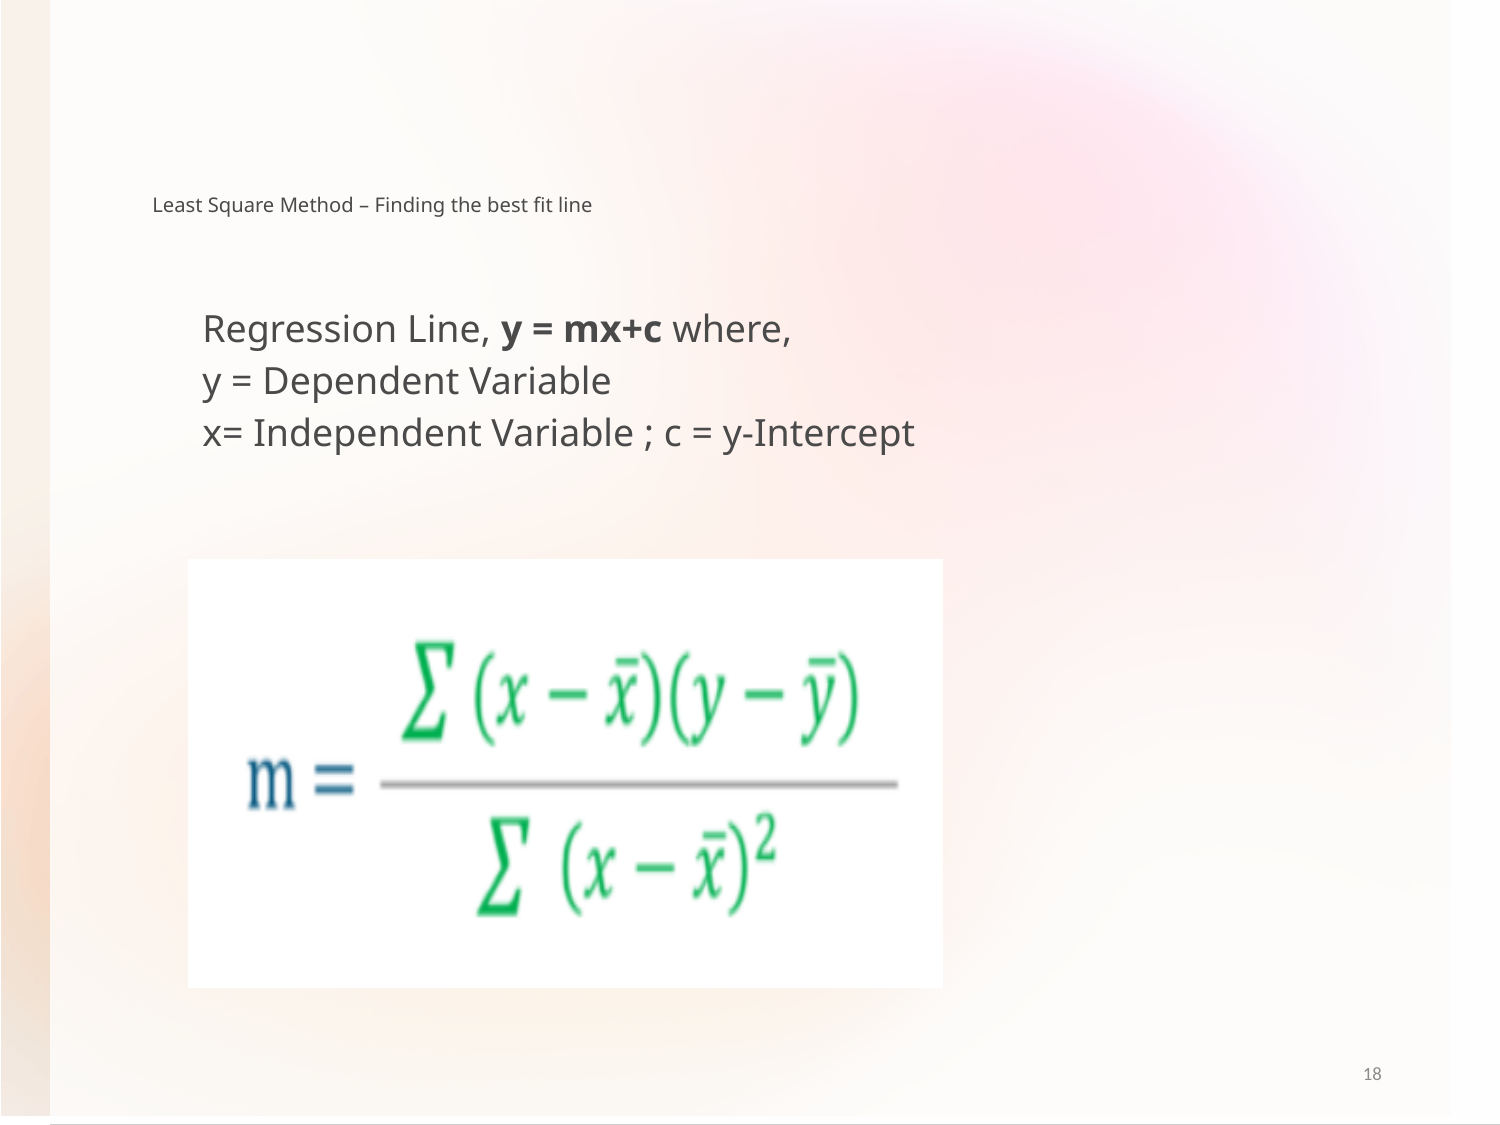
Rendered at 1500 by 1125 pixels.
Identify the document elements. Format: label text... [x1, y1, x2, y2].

title Least Square Method – Finding the best fit line [137, 185, 1375, 339]
text_box Regression Line, y = mx+c where, y = Dependent Variable x= Independent Variable ; c = y-Intercept [187, 312, 1144, 462]
picture [0, 0, 1500, 1125]
slide_number 18 [1059, 1042, 1397, 1103]
